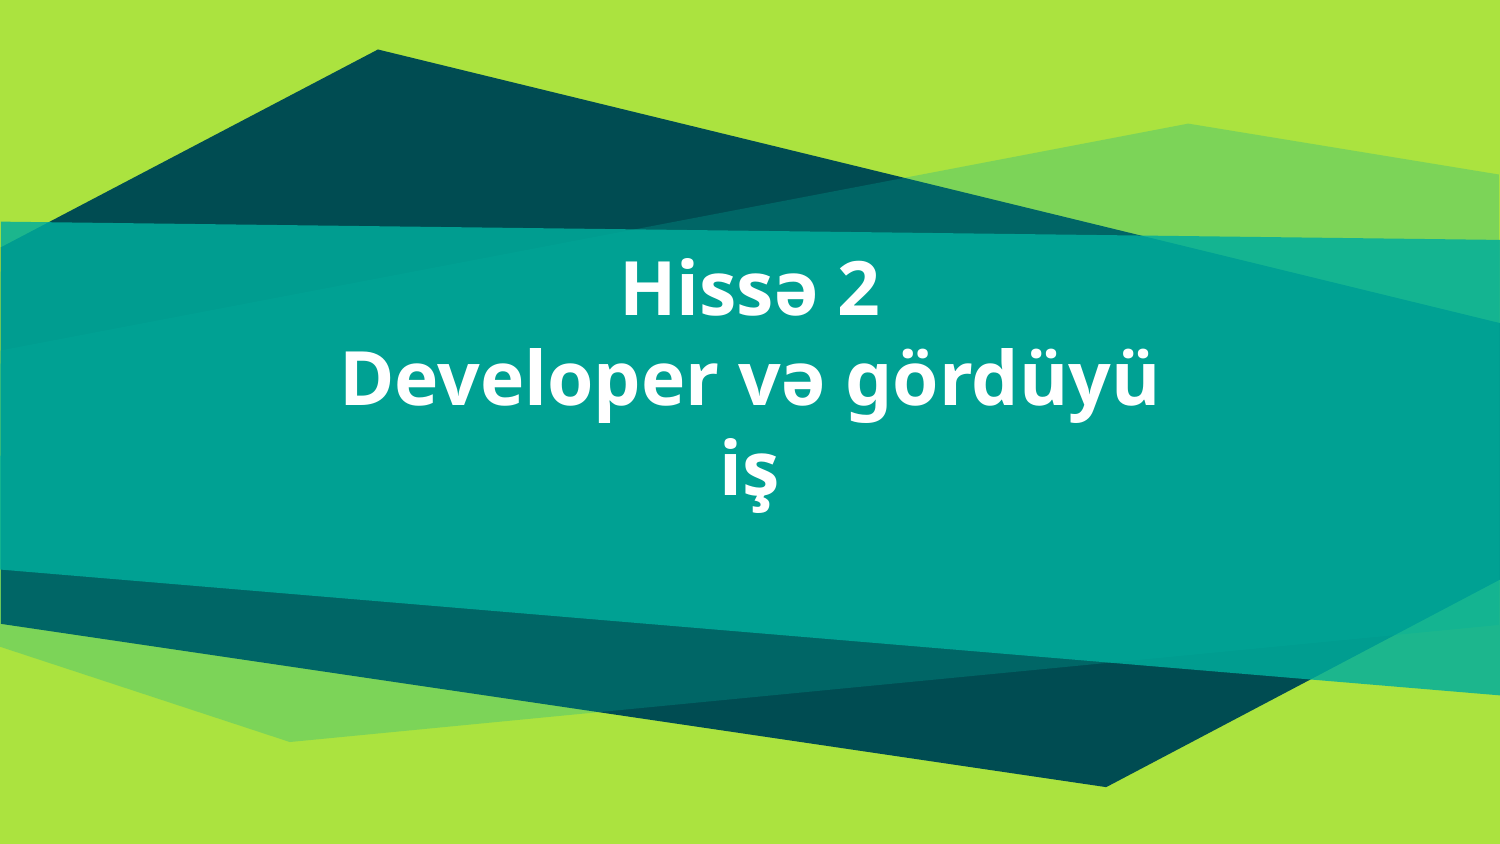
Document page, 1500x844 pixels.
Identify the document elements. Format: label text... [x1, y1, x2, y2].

title Hissə 2 Developer və gördüyü iş [297, 334, 1203, 525]
